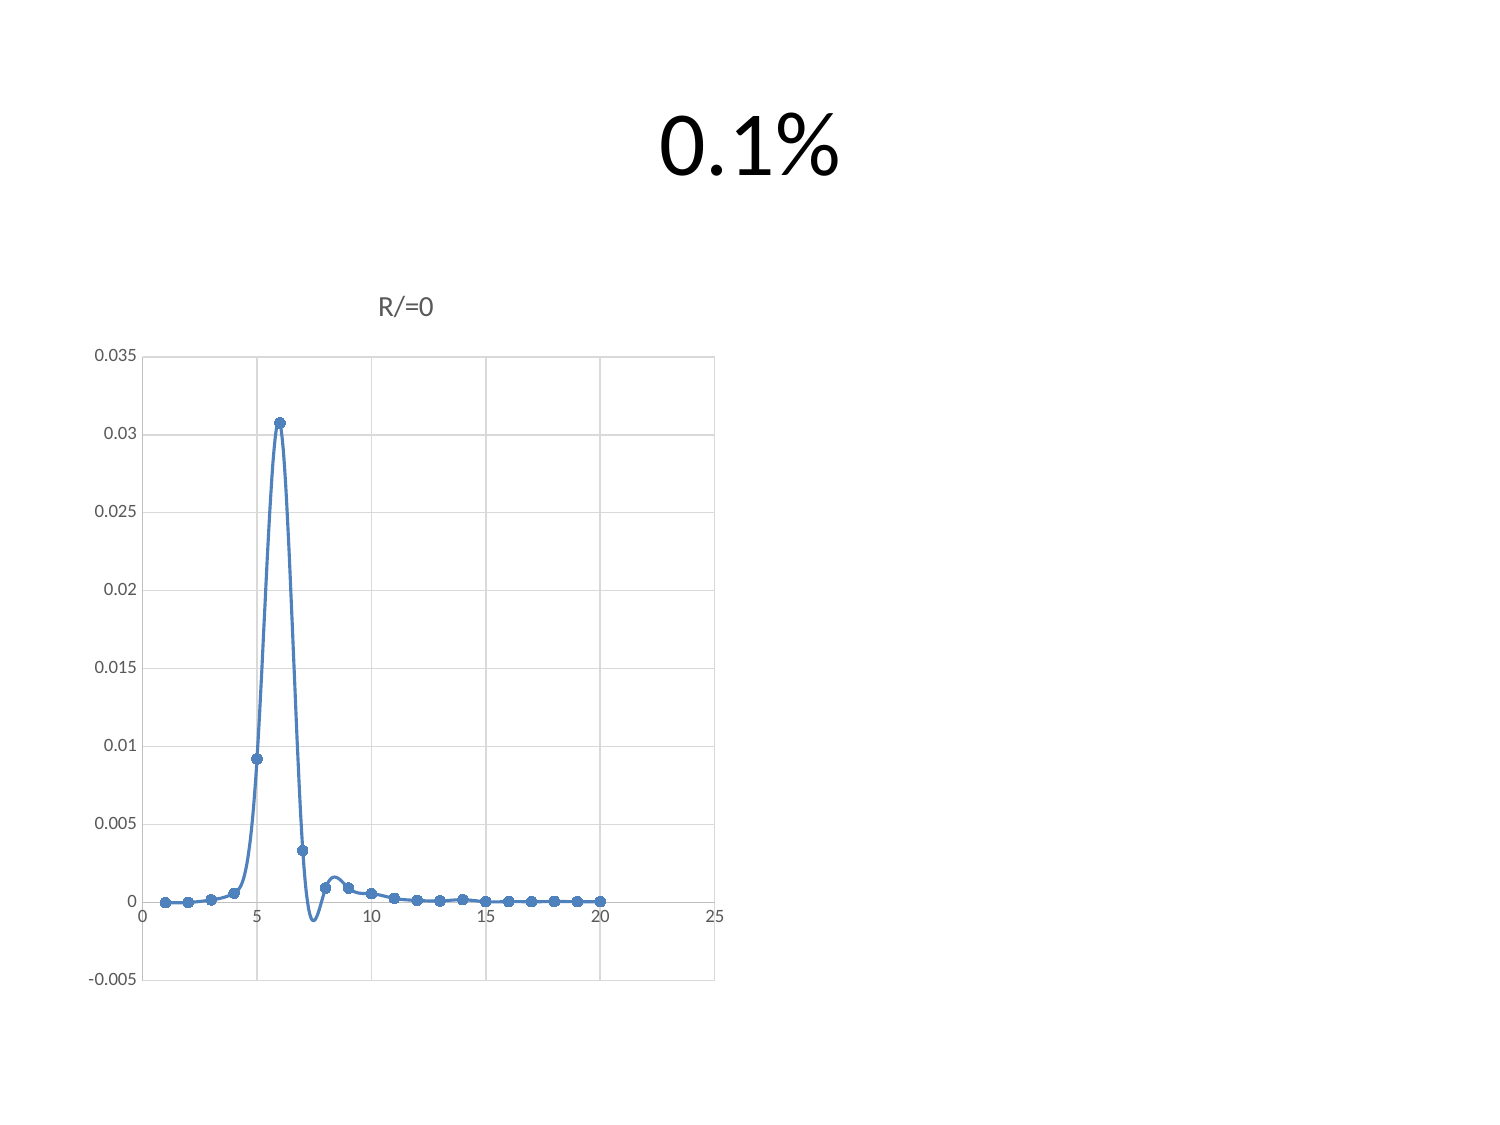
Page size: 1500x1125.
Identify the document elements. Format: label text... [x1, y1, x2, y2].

title 0.1% [75, 45, 1425, 233]
chart [74, 262, 738, 1006]
